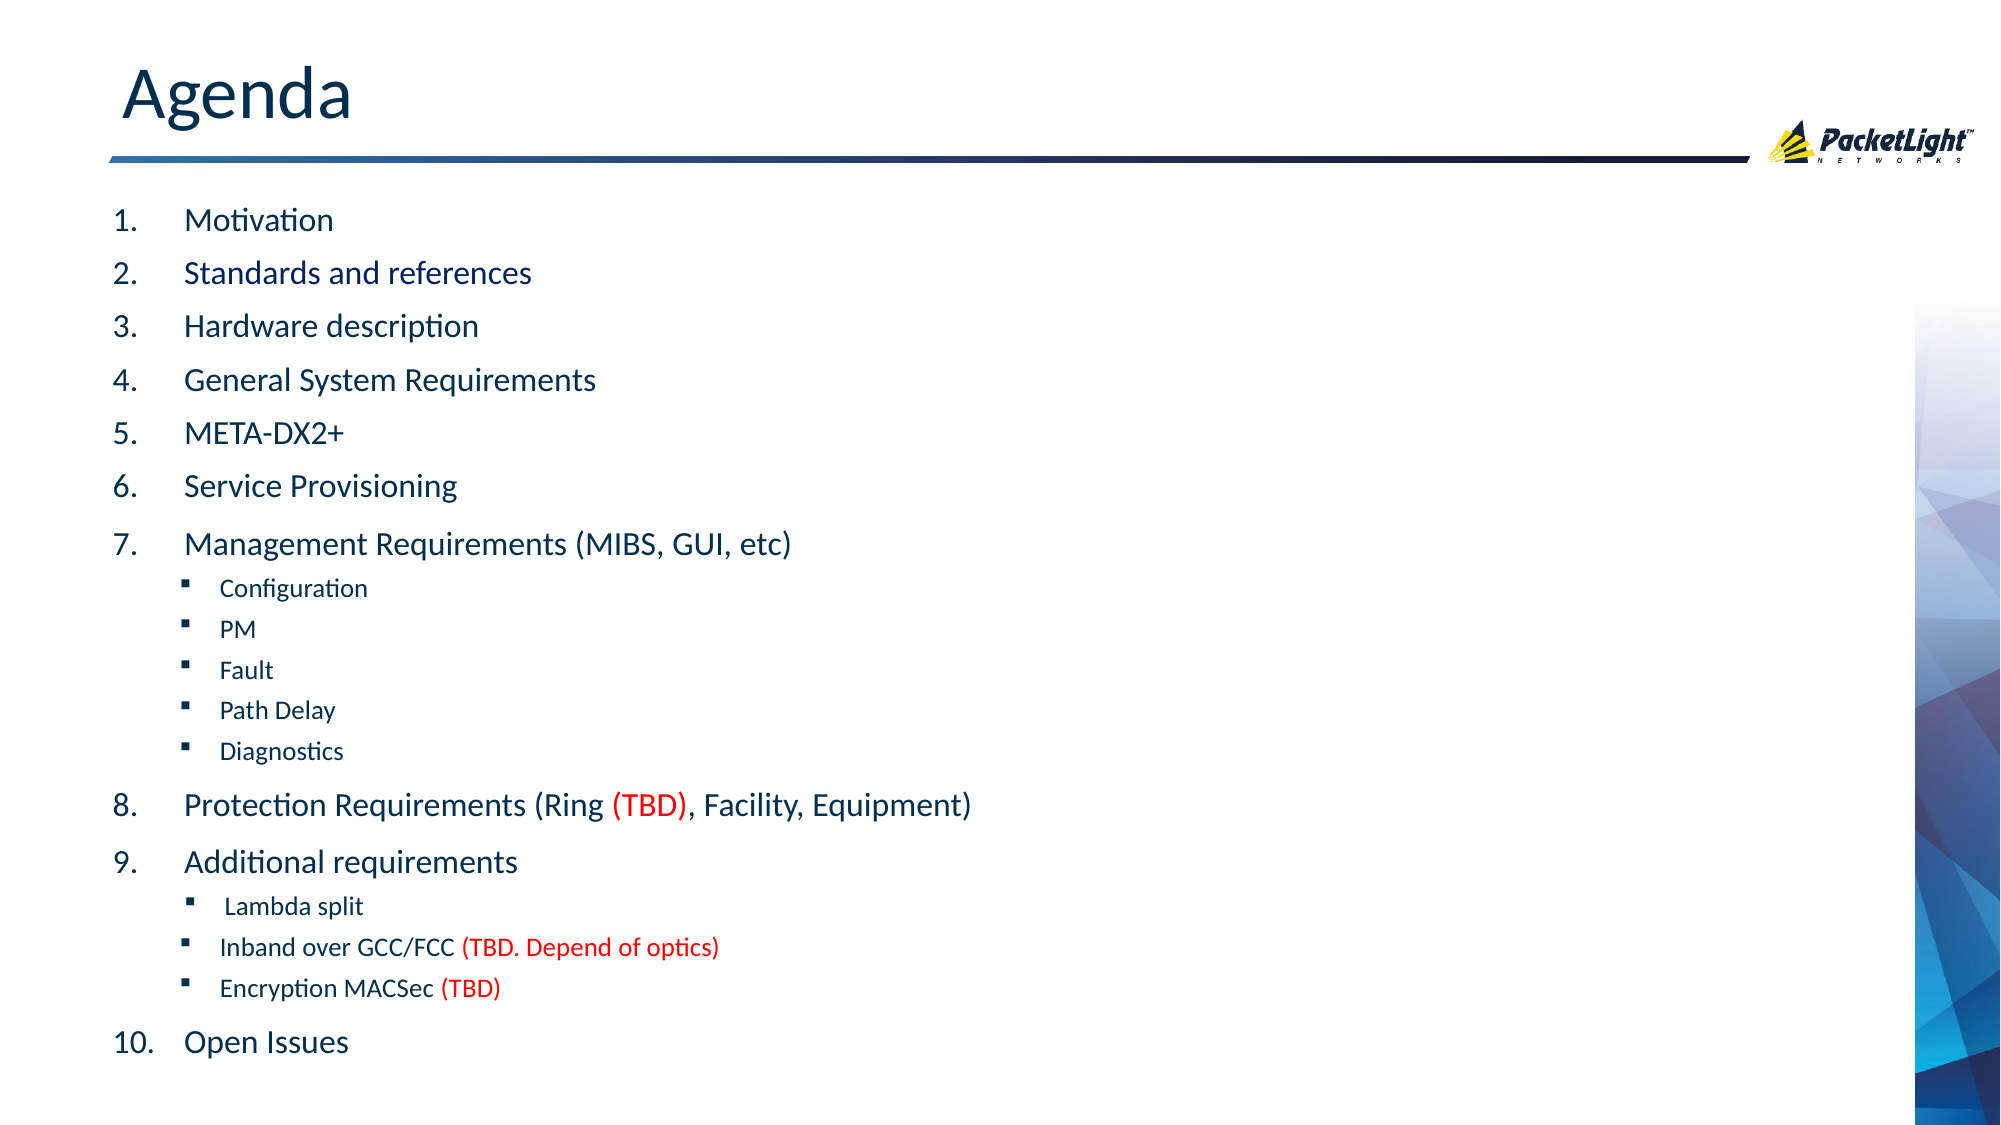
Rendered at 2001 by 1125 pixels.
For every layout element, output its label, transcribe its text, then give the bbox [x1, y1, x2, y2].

picture [1762, 0, 2001, 1125]
title Agenda [108, 14, 1750, 163]
text_box Motivation Standards and references Hardware description General System Requirements META-DX2+ Service Provisioning Management Requirements (MIBS, GUI, etc) Configuration PM Fault Path Delay Diagnostics Protection Requirements (Ring (TBD), Facility, Equipment) Additional requirements Lambda split Inband over GCC/FCC (TBD. Depend of optics) Encryption MACSec (TBD) Open Issues [97, 194, 1448, 1069]
